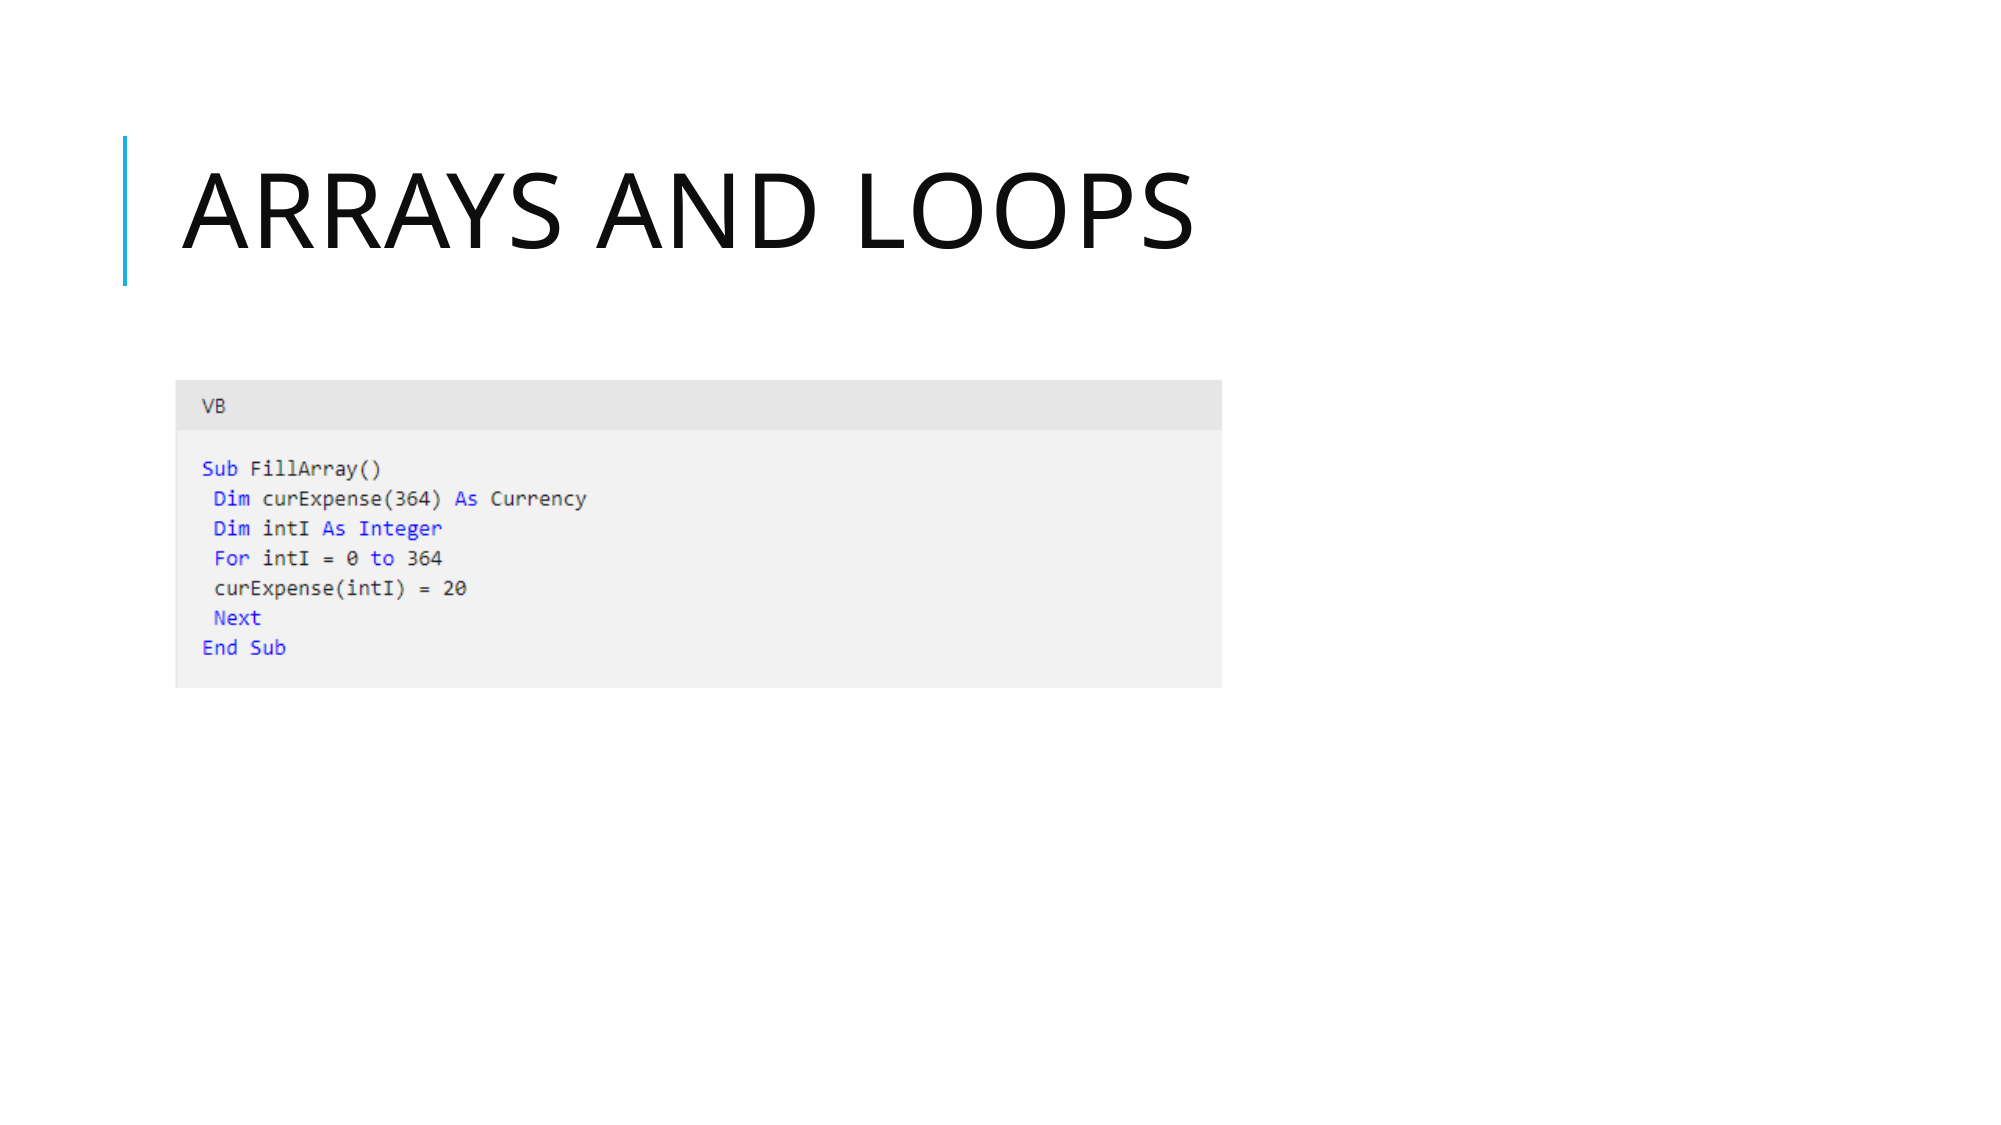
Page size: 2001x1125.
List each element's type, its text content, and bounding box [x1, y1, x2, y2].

picture [167, 374, 1222, 688]
title Arrays and loops [168, 96, 1763, 342]
